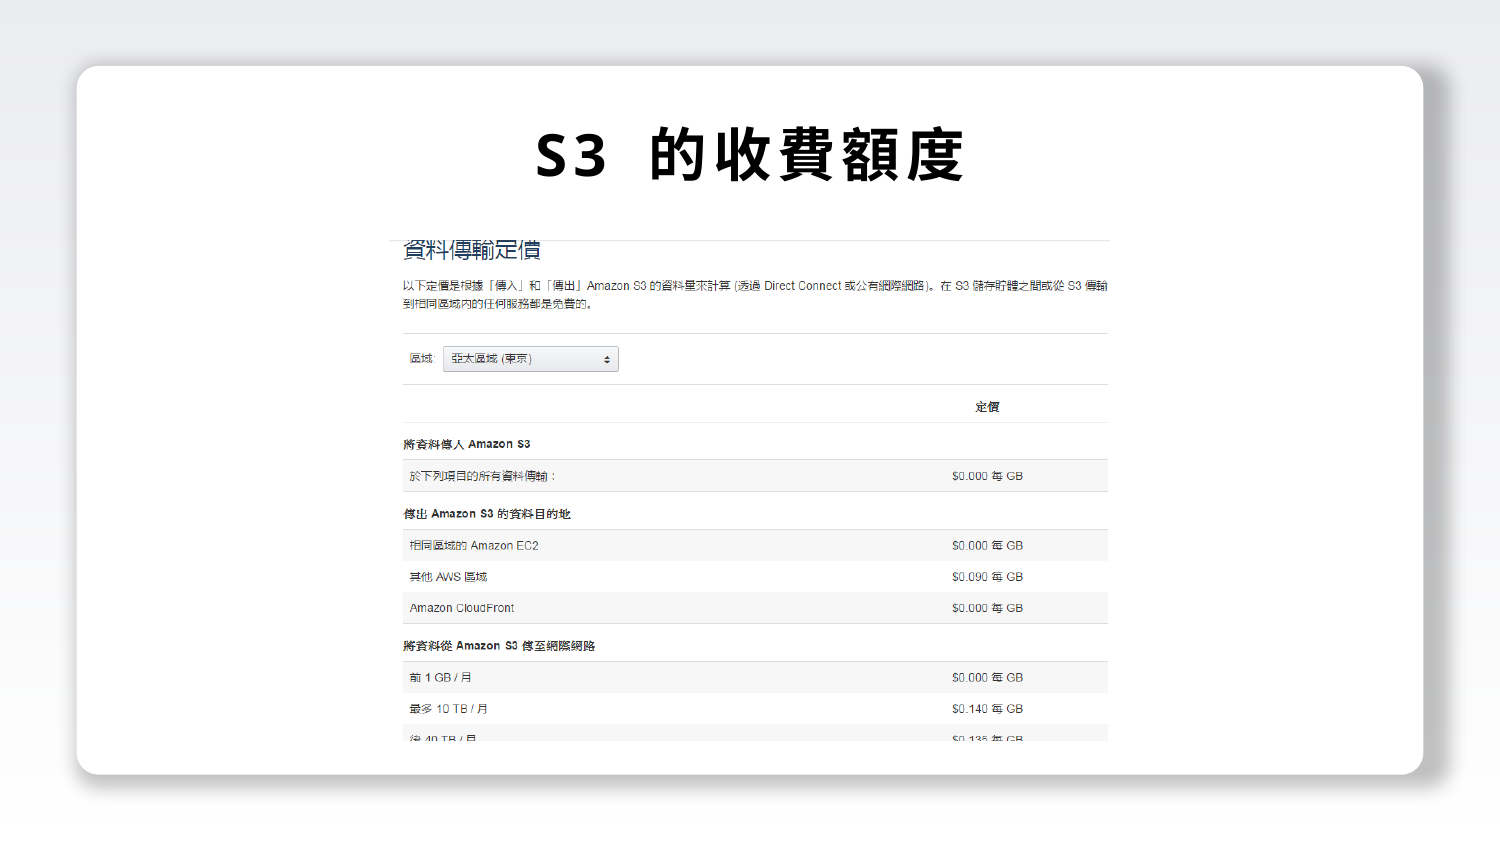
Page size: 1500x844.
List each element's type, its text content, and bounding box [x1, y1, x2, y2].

text_box S3 的收費額度 [209, 110, 1291, 196]
text_box [75, 64, 1425, 776]
picture [389, 240, 1110, 741]
